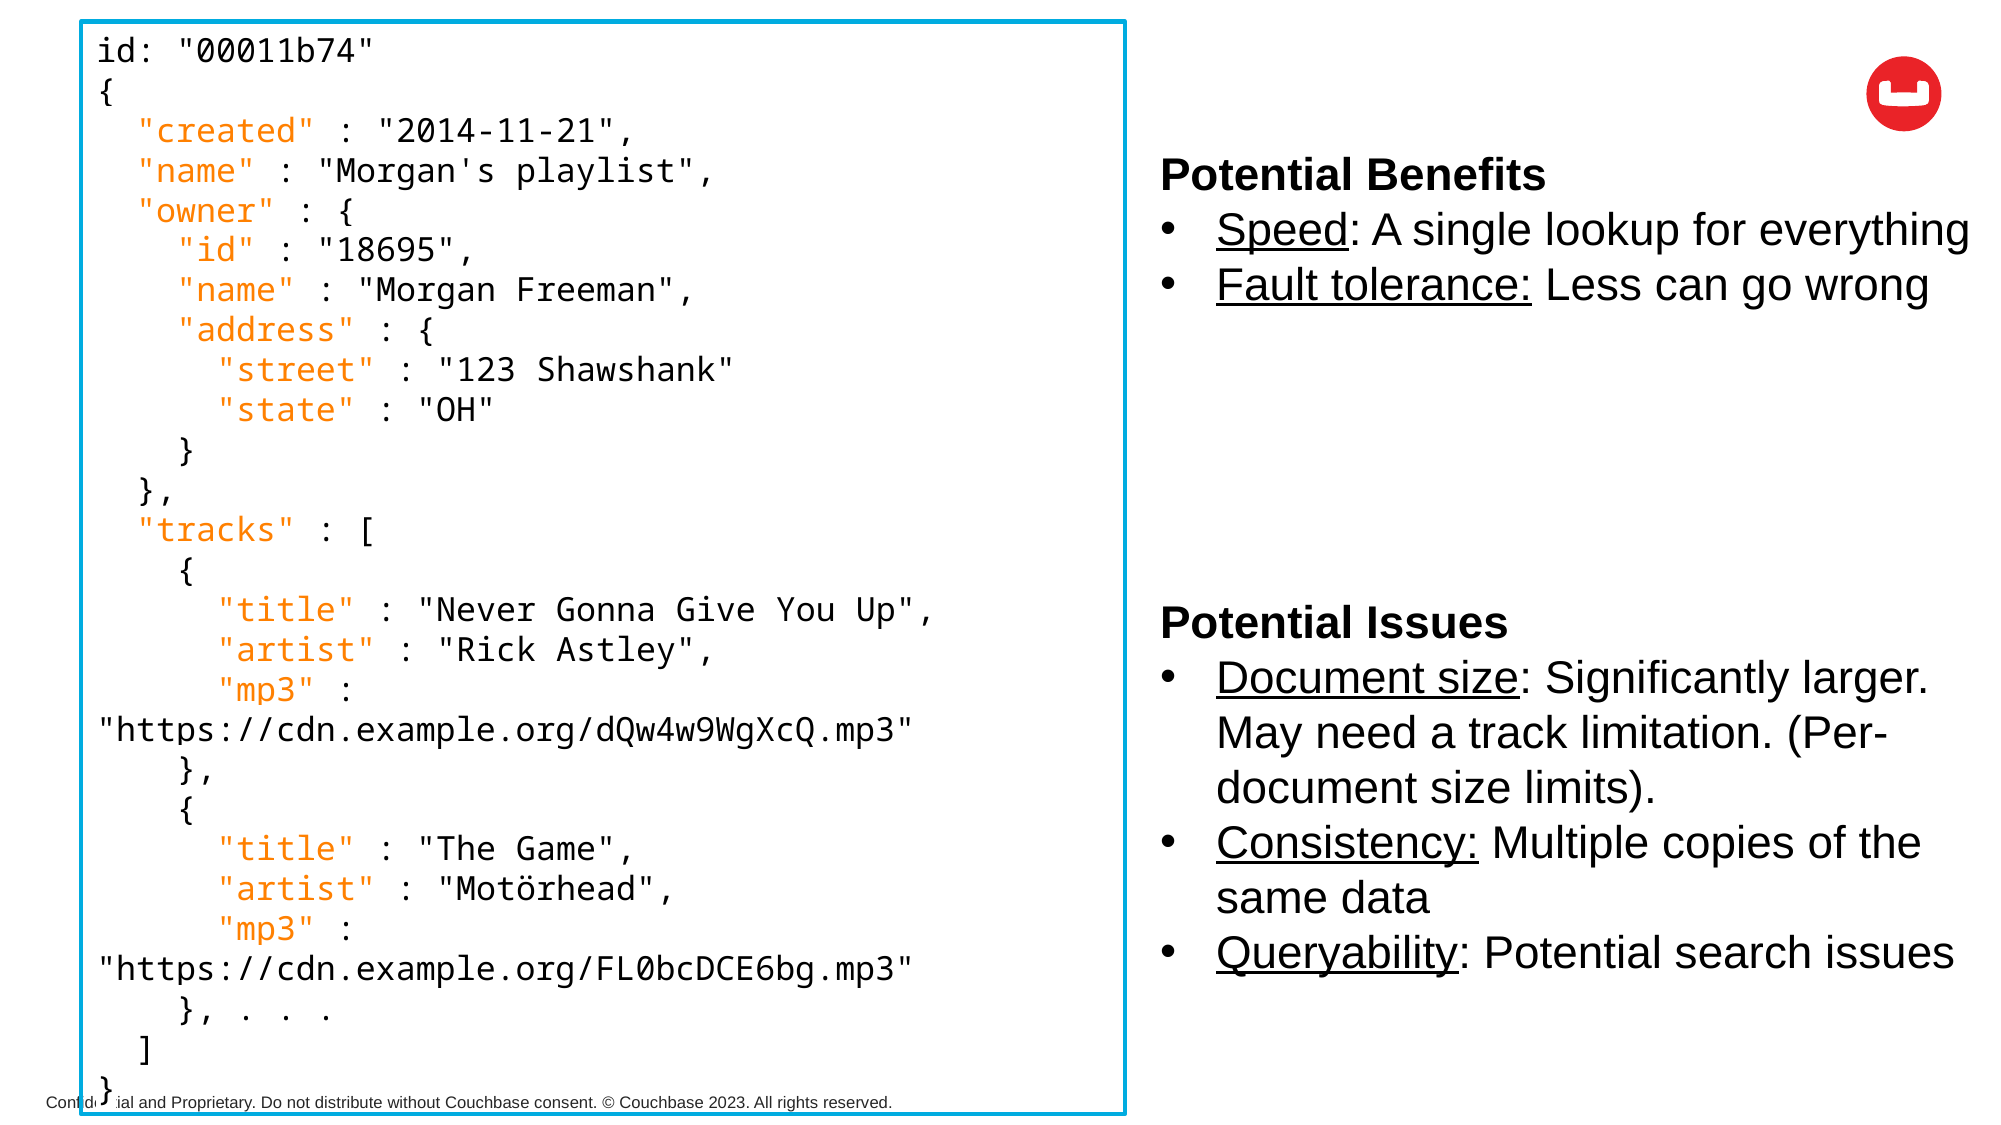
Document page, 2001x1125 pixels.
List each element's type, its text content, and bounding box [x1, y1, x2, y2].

text_box Potential Issues Document size: Significantly larger. May need a track limitation. (Per-document size limits). Consistency: Multiple copies of the same data Queryability: Potential search issues [1144, 585, 2000, 956]
text_box Potential Benefits Speed: A single lookup for everything Fault tolerance: Less can go wrong [1144, 137, 2000, 508]
text_box id: "00011b74" { "created" : "2014-11-21", "name" : "Morgan's playlist", "owner" : { "id" : "18695", "name" : "Morgan Freeman", "address" : { "street" : "123 Shawshank" "state" : "OH" } }, "tracks" : [ { "title" : "Never Gonna Give You Up", "artist" : "Rick Astley", "mp3" : "https://cdn.example.org/dQw4w9WgXcQ.mp3" }, { "title" : "The Game", "artist" : "Motörhead", "mp3" : "https://cdn.example.org/FL0bcDCE6bg.mp3" }, . . . ] } [81, 21, 1125, 1115]
